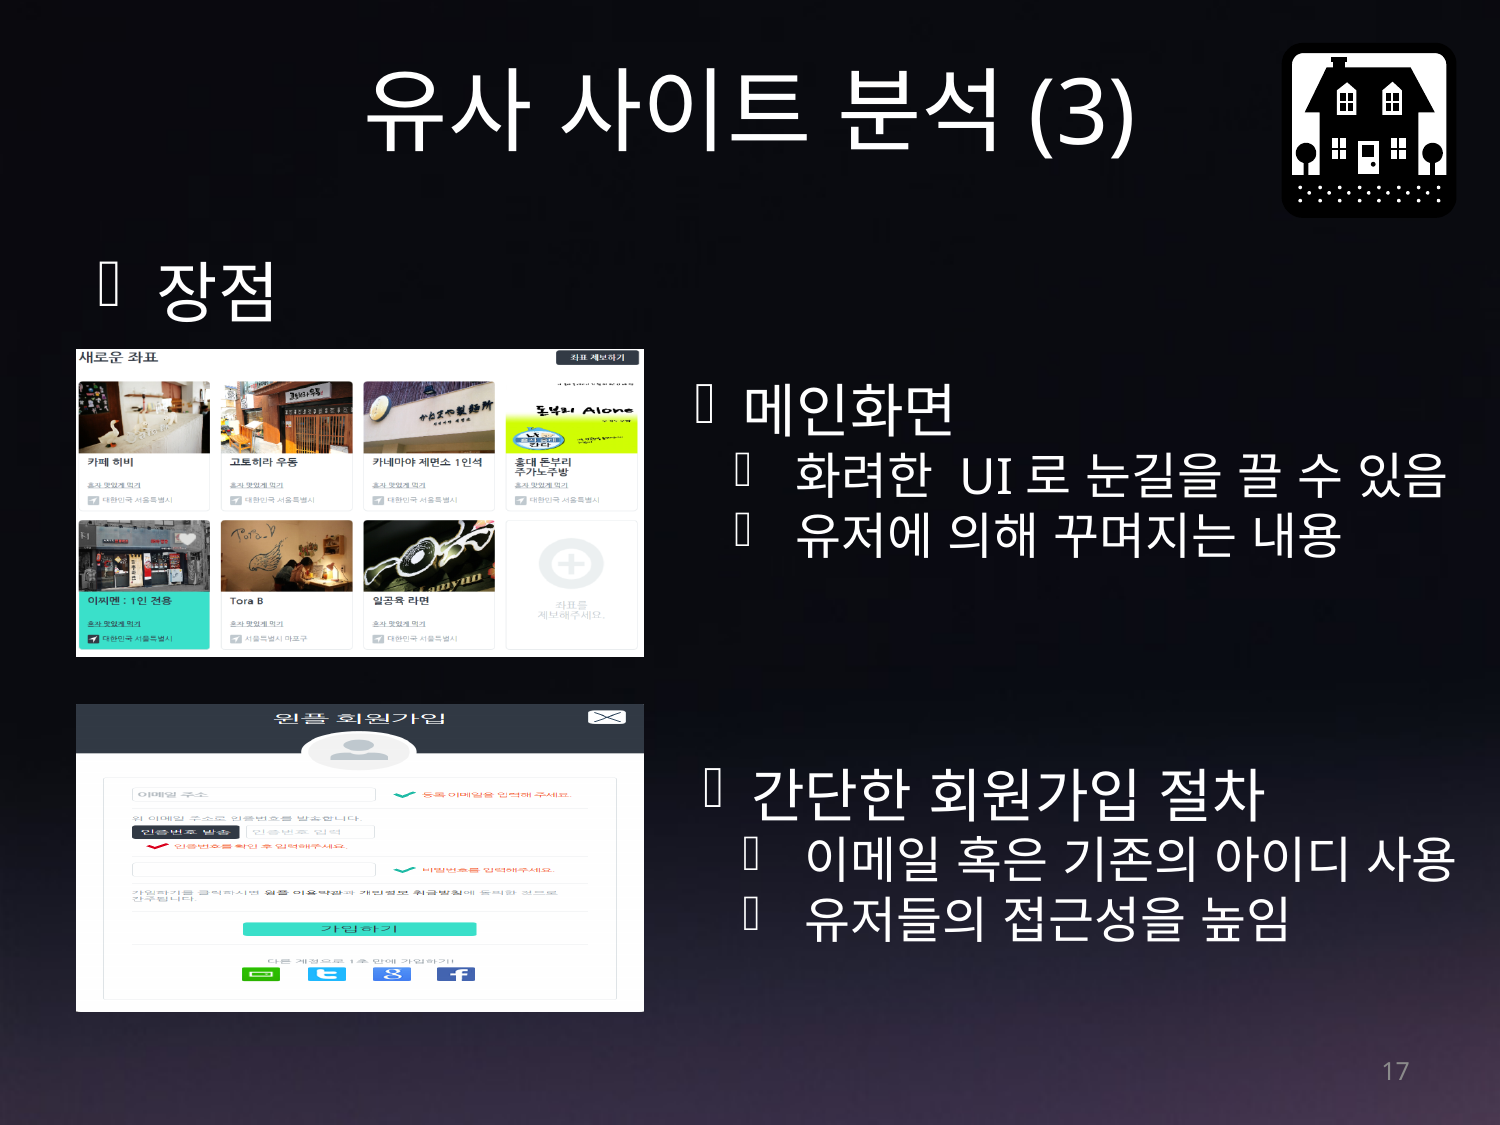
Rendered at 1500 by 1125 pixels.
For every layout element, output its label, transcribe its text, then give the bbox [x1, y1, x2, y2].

picture [0, 0, 1500, 1125]
text_box 메인화면 화려한 UI로 눈길을 끌 수 있음 유저에 의해 꾸며지는 내용 [679, 367, 1464, 572]
text_box 간단한 회원가입 절차 이메일 혹은 기존의 아이디 사용 유저들의 접근성을 높임 [688, 751, 1473, 957]
slide_number 17 [1074, 1042, 1425, 1103]
text_box 장점 [82, 243, 314, 339]
title 유사 사이트 분석(3) [75, 45, 1425, 232]
